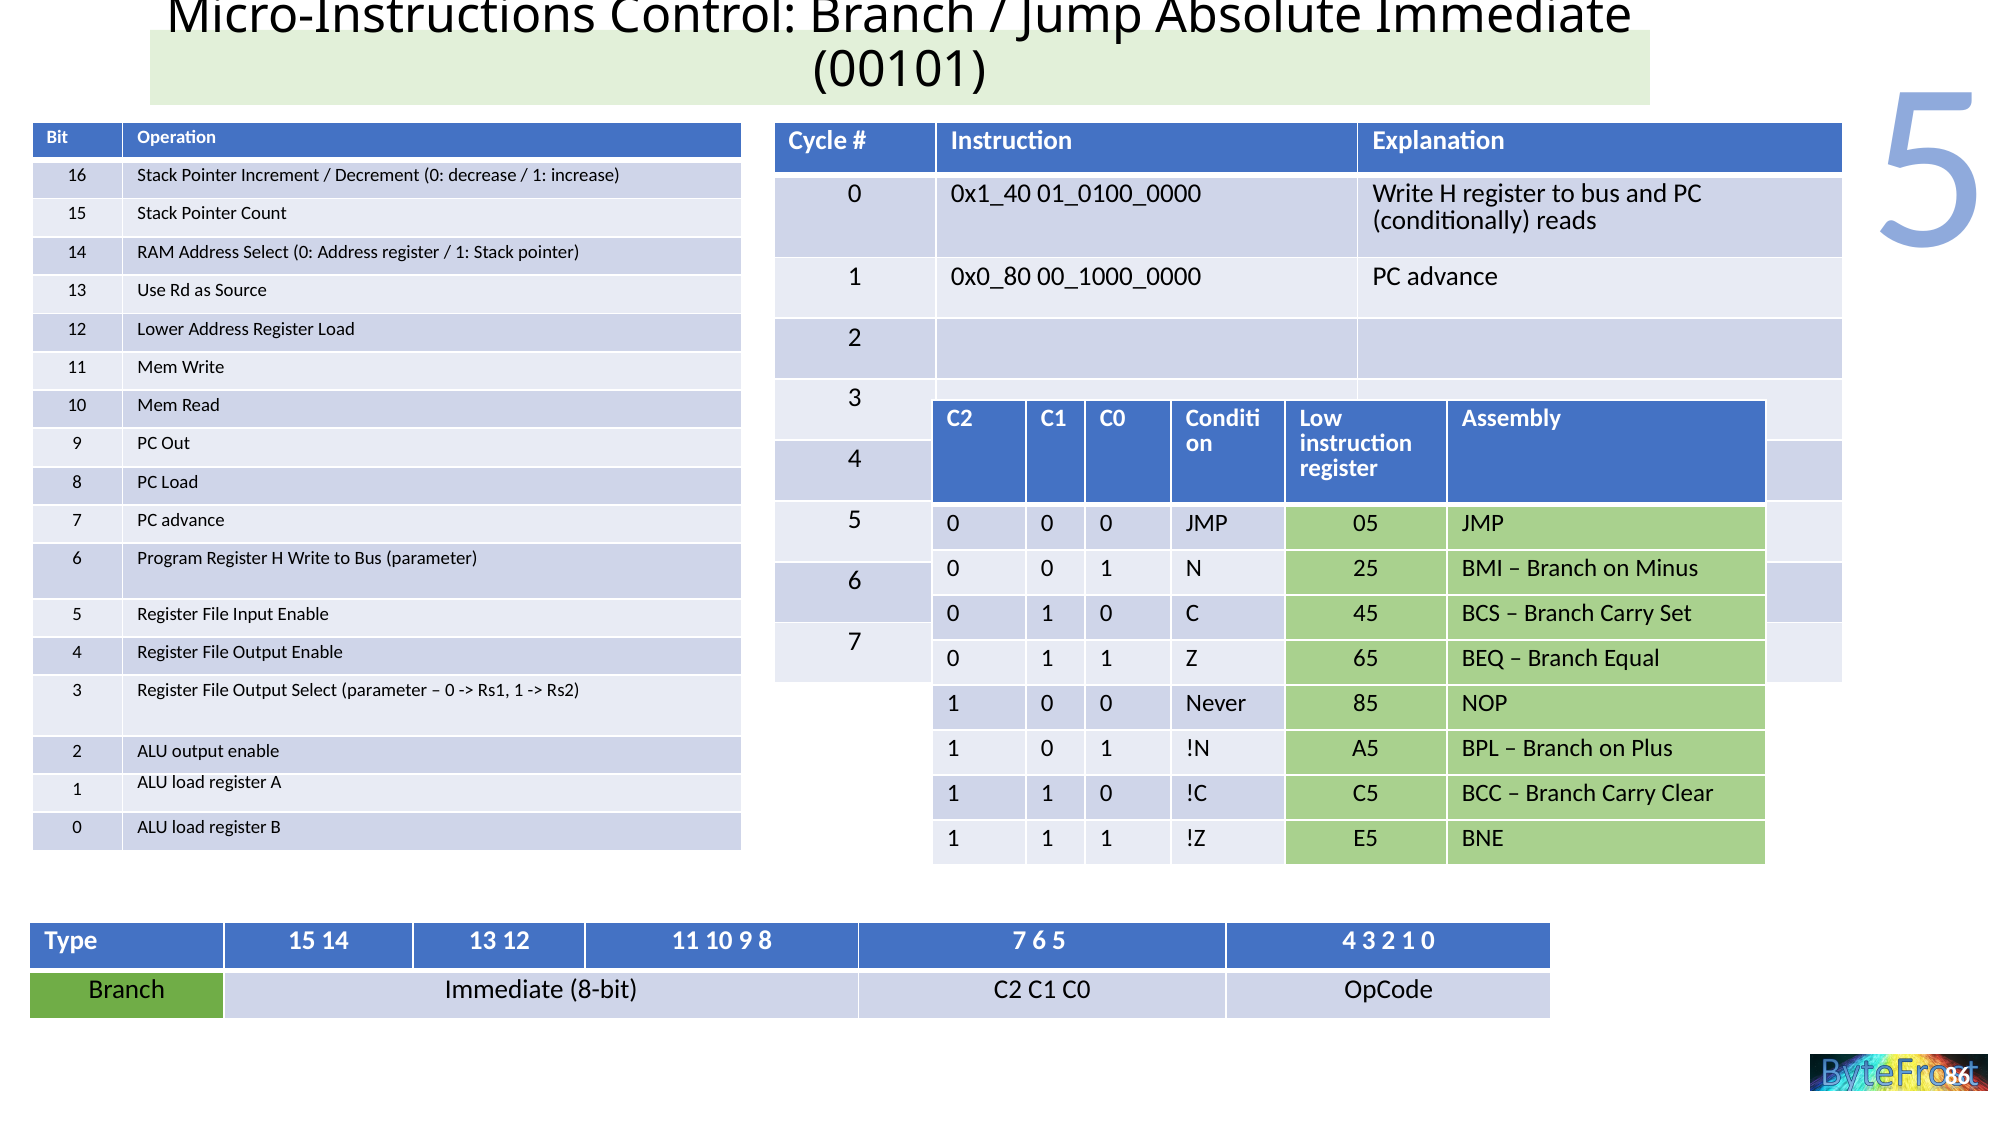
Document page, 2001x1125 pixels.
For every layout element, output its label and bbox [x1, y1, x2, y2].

table_cell [1172, 551, 1284, 594]
table_cell [1086, 507, 1170, 549]
table_cell [1027, 507, 1084, 549]
table_cell [1086, 821, 1170, 864]
table_cell [1172, 507, 1284, 549]
table_cell [1448, 731, 1765, 774]
table_cell [1027, 776, 1084, 819]
table_cell [1286, 686, 1446, 729]
table_cell [1286, 507, 1446, 549]
table_cell [1448, 507, 1765, 549]
table_cell [1358, 380, 1842, 439]
table_cell [937, 258, 1357, 317]
table_cell [123, 276, 741, 313]
table_cell [33, 276, 122, 313]
table_cell [33, 600, 122, 636]
table_cell [30, 973, 223, 1018]
table_cell [775, 563, 931, 622]
table_header [1172, 401, 1284, 502]
table_cell [123, 775, 741, 811]
table_cell [937, 380, 1357, 399]
table_cell [775, 623, 931, 682]
table_cell [123, 737, 741, 773]
table_cell [775, 441, 931, 500]
table_cell [1448, 686, 1765, 729]
table_cell [123, 353, 741, 389]
table_cell [1172, 686, 1284, 729]
table_header [937, 123, 1357, 172]
table_cell [123, 429, 741, 466]
table_cell [775, 502, 931, 561]
title [150, 29, 1650, 105]
table_cell [933, 507, 1025, 549]
table_cell [1086, 641, 1170, 684]
table_cell [33, 238, 122, 274]
table_header [1448, 401, 1765, 502]
table_cell [933, 731, 1025, 774]
table_cell [1027, 686, 1084, 729]
table_cell [1286, 776, 1446, 819]
table_header [859, 923, 1225, 968]
table_cell [33, 813, 122, 850]
table_cell [1086, 596, 1170, 639]
table_cell [33, 506, 122, 542]
table_header [933, 401, 1025, 502]
table_cell [33, 199, 122, 236]
table_cell [775, 380, 935, 439]
table_cell [1027, 821, 1084, 864]
table_cell [1086, 551, 1170, 594]
table_cell [123, 544, 741, 598]
table_cell [33, 638, 122, 674]
table_header [775, 123, 935, 172]
table_cell [1286, 641, 1446, 684]
table_cell [1286, 596, 1446, 639]
table_cell [1027, 551, 1084, 594]
table_cell [1172, 776, 1284, 819]
table_header [33, 123, 122, 157]
table_cell [33, 314, 122, 351]
table_cell [33, 676, 122, 735]
table_cell [933, 596, 1025, 639]
table_cell [933, 551, 1025, 594]
table_cell [775, 178, 935, 257]
table_cell [775, 258, 935, 317]
table_cell [775, 319, 935, 378]
table_cell [33, 544, 122, 598]
table_cell [1286, 821, 1446, 864]
table_cell [1027, 641, 1084, 684]
table_cell [123, 506, 741, 542]
text_box [1535, 1044, 1986, 1105]
table_cell [1172, 731, 1284, 774]
table_cell [33, 391, 122, 427]
table_cell [1227, 973, 1550, 1018]
table_cell [123, 238, 741, 274]
table_cell [33, 775, 122, 811]
table_cell [123, 163, 741, 198]
table_header [225, 923, 412, 968]
picture [1810, 1054, 1988, 1091]
table_header [414, 923, 584, 968]
table_cell [1172, 821, 1284, 864]
table_cell [123, 391, 741, 427]
table_header [1358, 123, 1842, 172]
table_cell [1086, 731, 1170, 774]
table_cell [1172, 596, 1284, 639]
table_header [123, 123, 741, 157]
table_cell [1448, 641, 1765, 684]
table_cell [859, 973, 1225, 1018]
table_cell [33, 163, 122, 198]
table_cell [1286, 731, 1446, 774]
table_header [1286, 401, 1446, 502]
table_cell [1358, 258, 1842, 317]
table_cell [1172, 641, 1284, 684]
table_cell [1027, 731, 1084, 774]
table_cell [937, 178, 1357, 257]
text_box [1855, 0, 2000, 303]
table_cell [123, 468, 741, 504]
table_cell [1086, 686, 1170, 729]
table_cell [33, 353, 122, 389]
table_cell [1448, 776, 1765, 819]
table_cell [1027, 596, 1084, 639]
table_cell [933, 641, 1025, 684]
table_cell [937, 319, 1357, 378]
table_header [30, 923, 223, 968]
table_cell [1286, 551, 1446, 594]
table_cell [1448, 551, 1765, 594]
table_cell [933, 686, 1025, 729]
table_cell [933, 776, 1025, 819]
table_cell [1448, 596, 1765, 639]
table_cell [33, 468, 122, 504]
table_cell [1767, 563, 1842, 622]
table_cell [33, 429, 122, 466]
table_cell [1358, 319, 1842, 378]
table_cell [1767, 441, 1842, 500]
table_header [586, 923, 858, 968]
table_cell [1358, 178, 1842, 257]
table_cell [123, 813, 741, 850]
table_cell [123, 199, 741, 236]
table_cell [1448, 821, 1765, 864]
table_cell [33, 737, 122, 773]
table_header [1027, 401, 1084, 502]
table_cell [123, 314, 741, 351]
table_cell [123, 600, 741, 636]
table_cell [1767, 623, 1842, 682]
table_cell [1086, 776, 1170, 819]
table_header [1227, 923, 1550, 968]
table_cell [225, 973, 858, 1018]
table_cell [933, 821, 1025, 864]
table_cell [1767, 502, 1842, 561]
table_header [1086, 401, 1170, 502]
table_cell [123, 676, 741, 735]
table_cell [123, 638, 741, 674]
